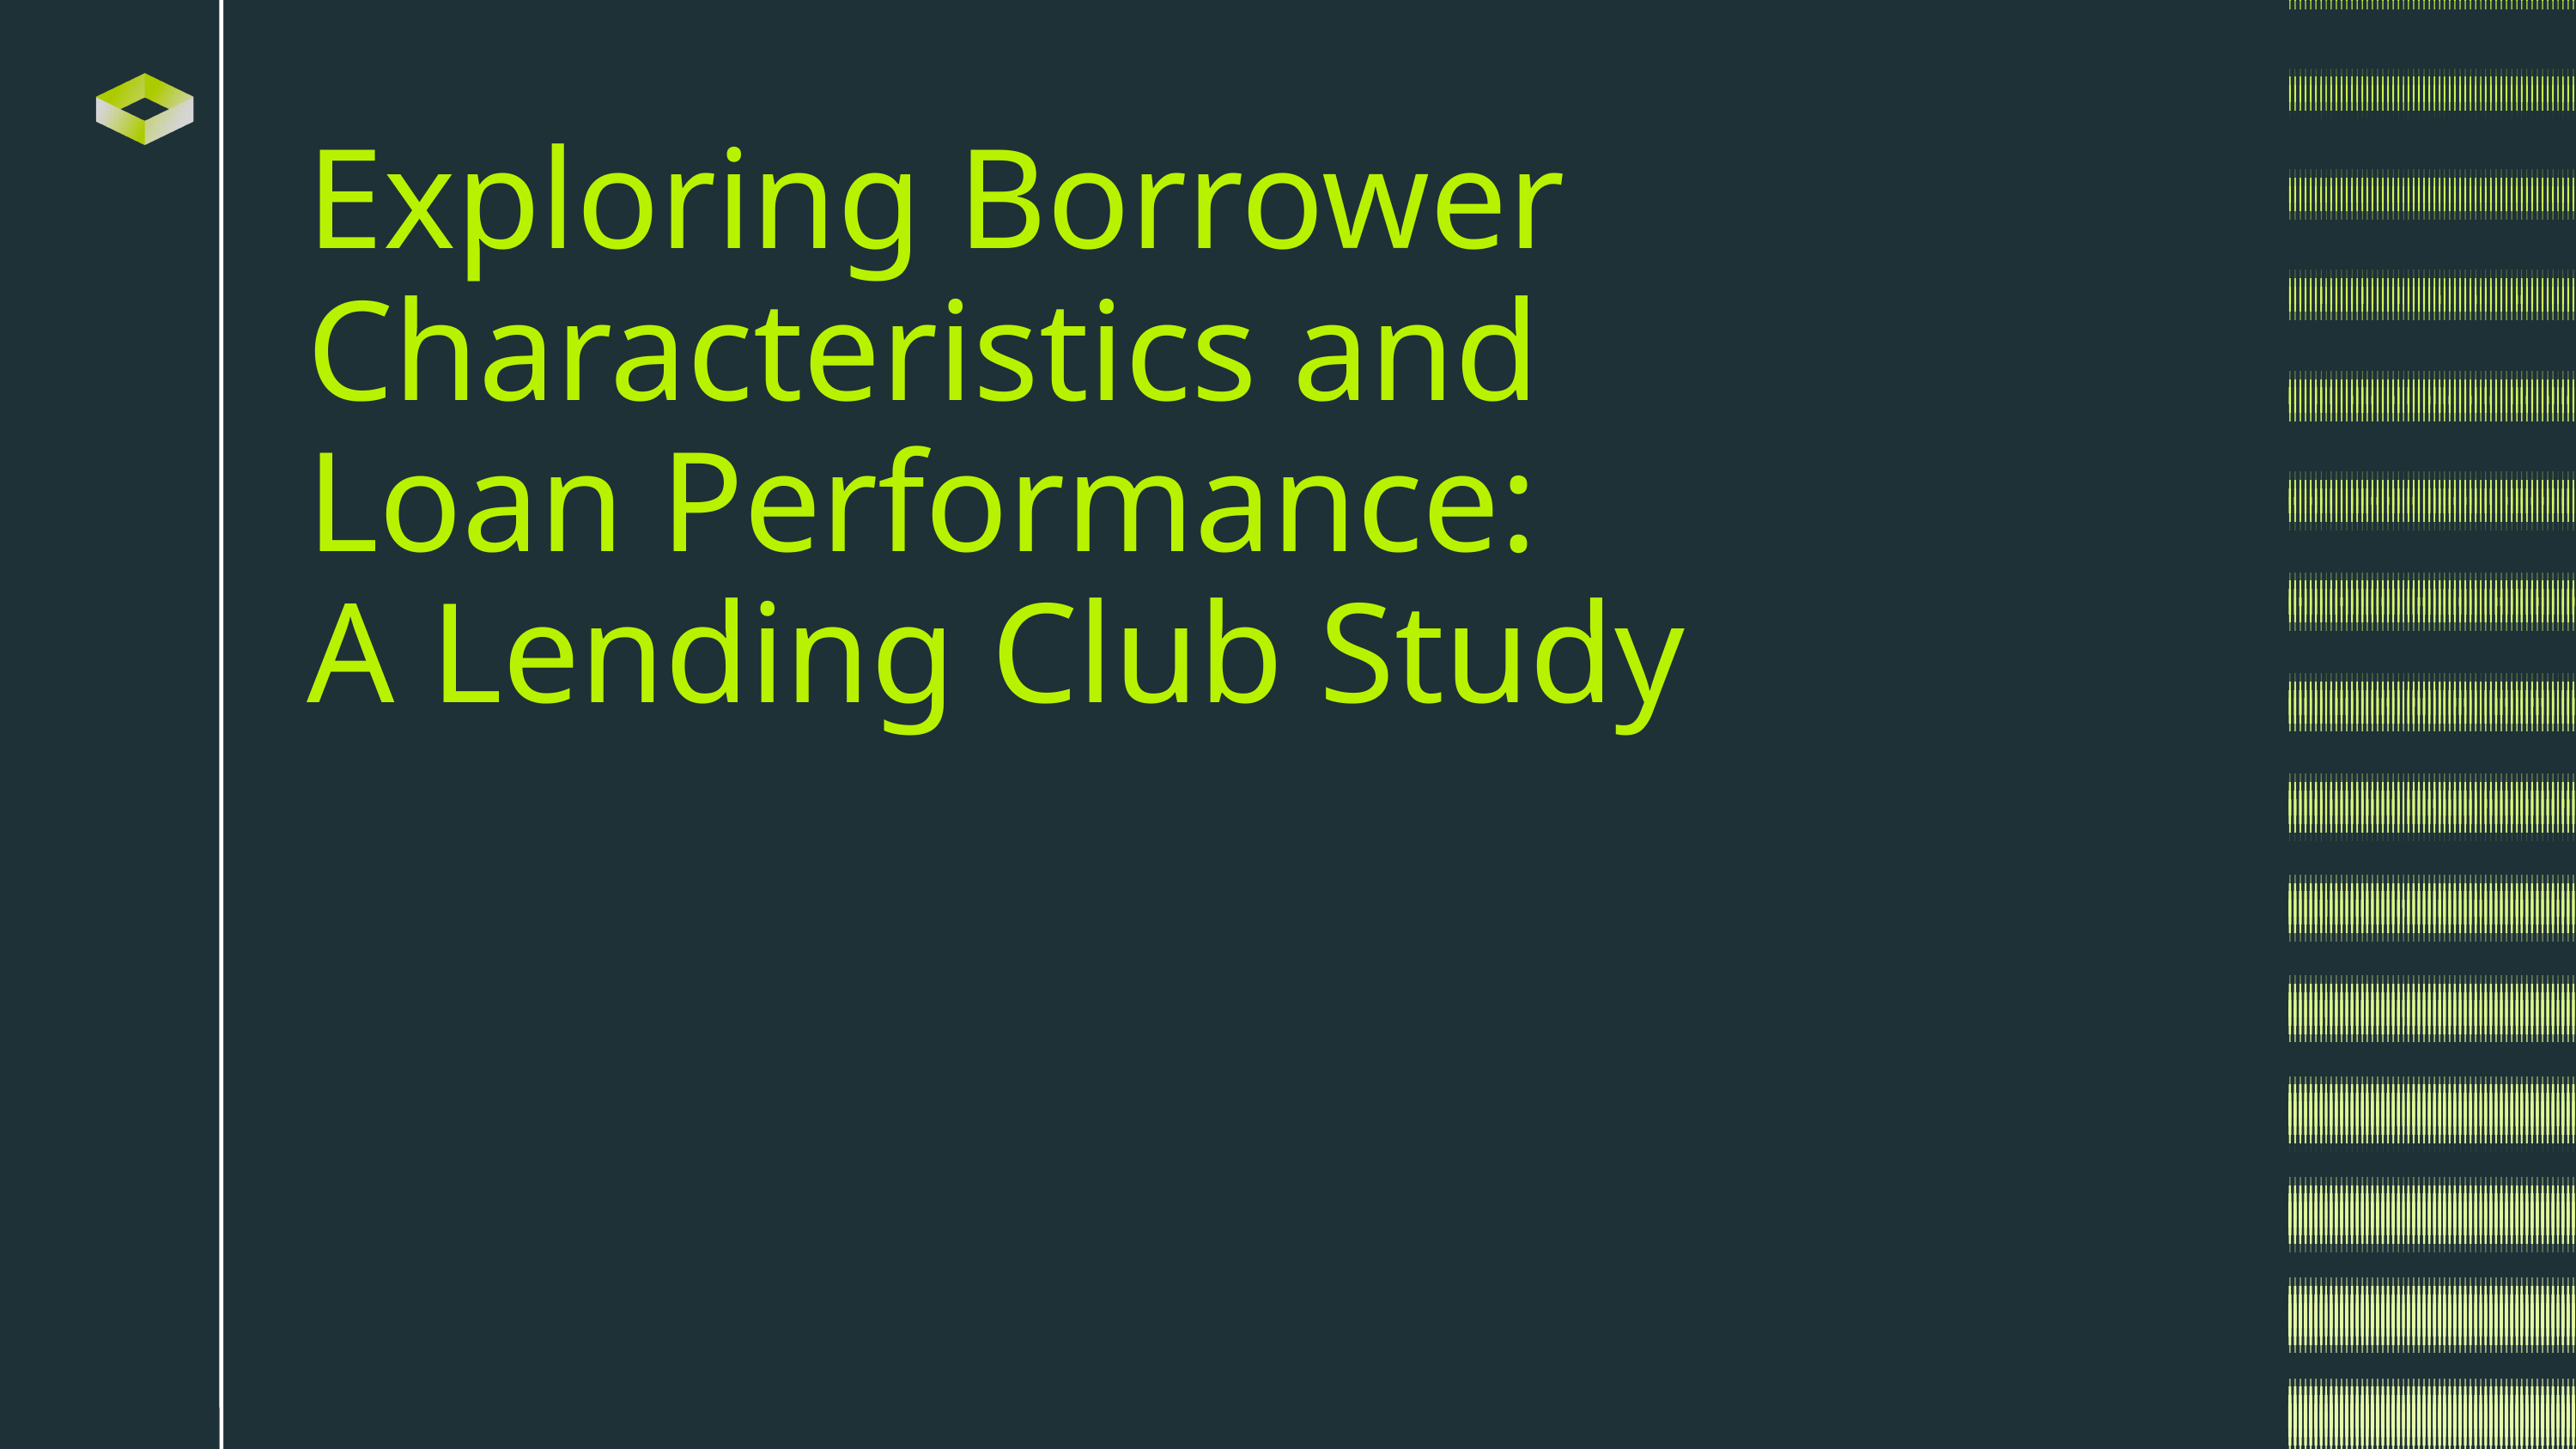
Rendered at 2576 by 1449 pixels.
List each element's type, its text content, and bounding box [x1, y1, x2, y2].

text_box [2287, 0, 2576, 1449]
text_box Exploring Borrower Characteristics and Loan Performance: A Lending Club Study [307, 124, 1725, 731]
text_box [95, 73, 194, 145]
